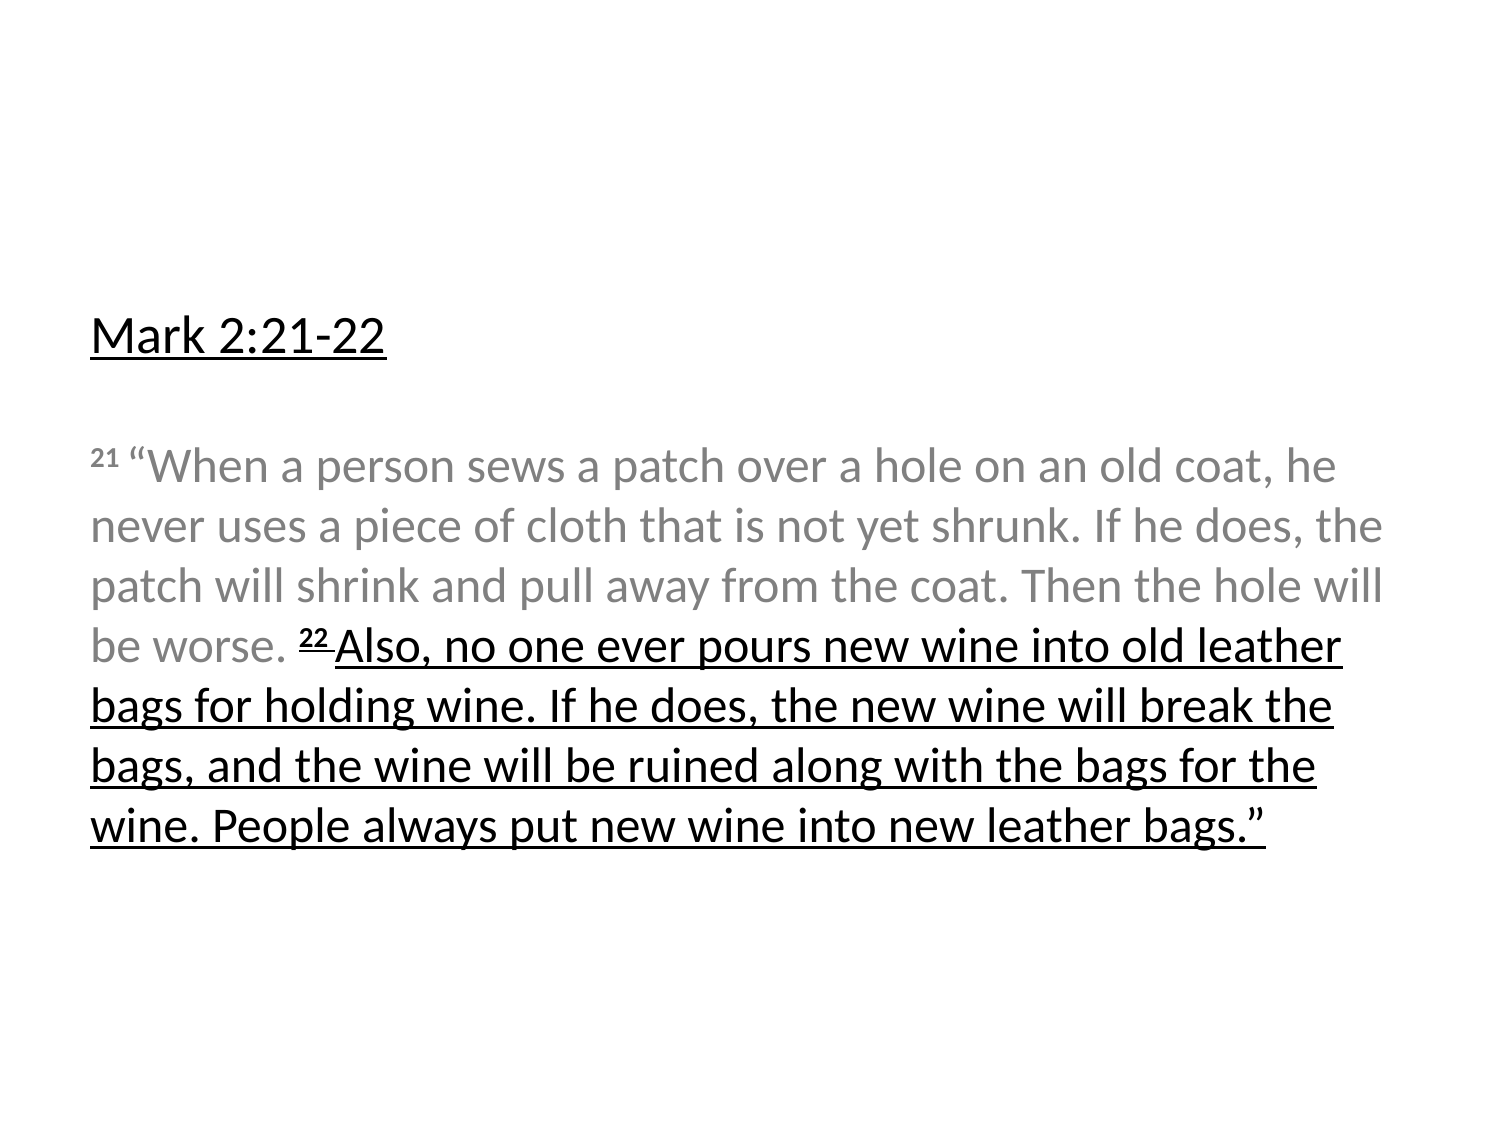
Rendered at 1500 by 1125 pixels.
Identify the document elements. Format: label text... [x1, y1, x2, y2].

list Mark 2:21-22 21 “When a person sews a patch over a hole on an old coat, he never uses a piece of cloth that is not yet shrunk. If he does, the patch will shrink and pull away from the coat. Then the hole will be worse. 22 Also, no one ever pours new wine into old leather bags for holding wine. If he does, the new wine will break the bags, and the wine will be ruined along with the bags for the wine. People always put new wine into new leather bags.” [75, 172, 1425, 1083]
